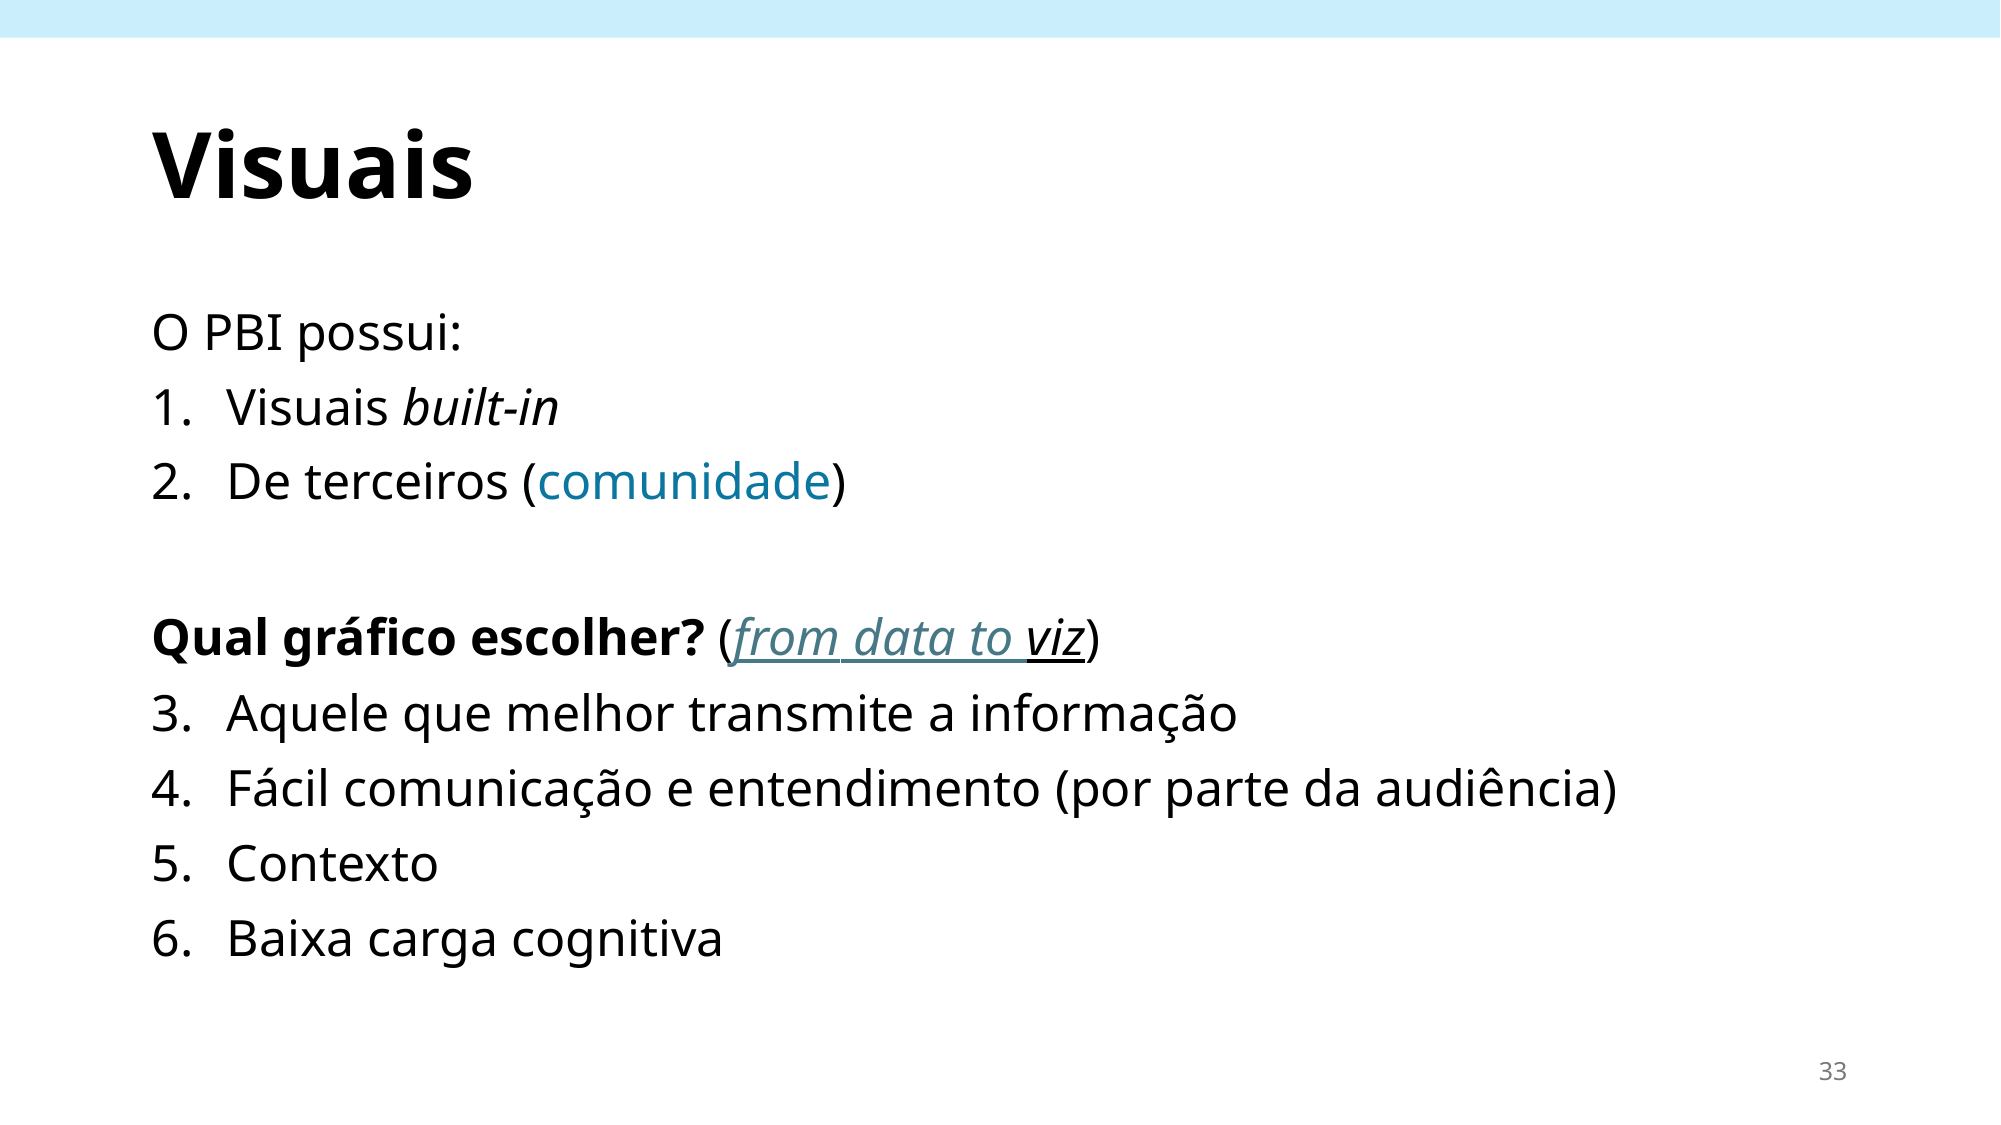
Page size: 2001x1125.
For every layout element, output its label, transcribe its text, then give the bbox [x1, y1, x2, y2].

slide_number 33 [1412, 1042, 1863, 1103]
title Visuais [137, 59, 1863, 278]
list O PBI possui: Visuais built-in De terceiros (comunidade) Qual gráfico escolher? (from data to viz) Aquele que melhor transmite a informação Fácil comunicação e entendimento (por parte da audiência) Contexto Baixa carga cognitiva [136, 299, 1862, 1014]
text_box [0, 0, 2000, 39]
